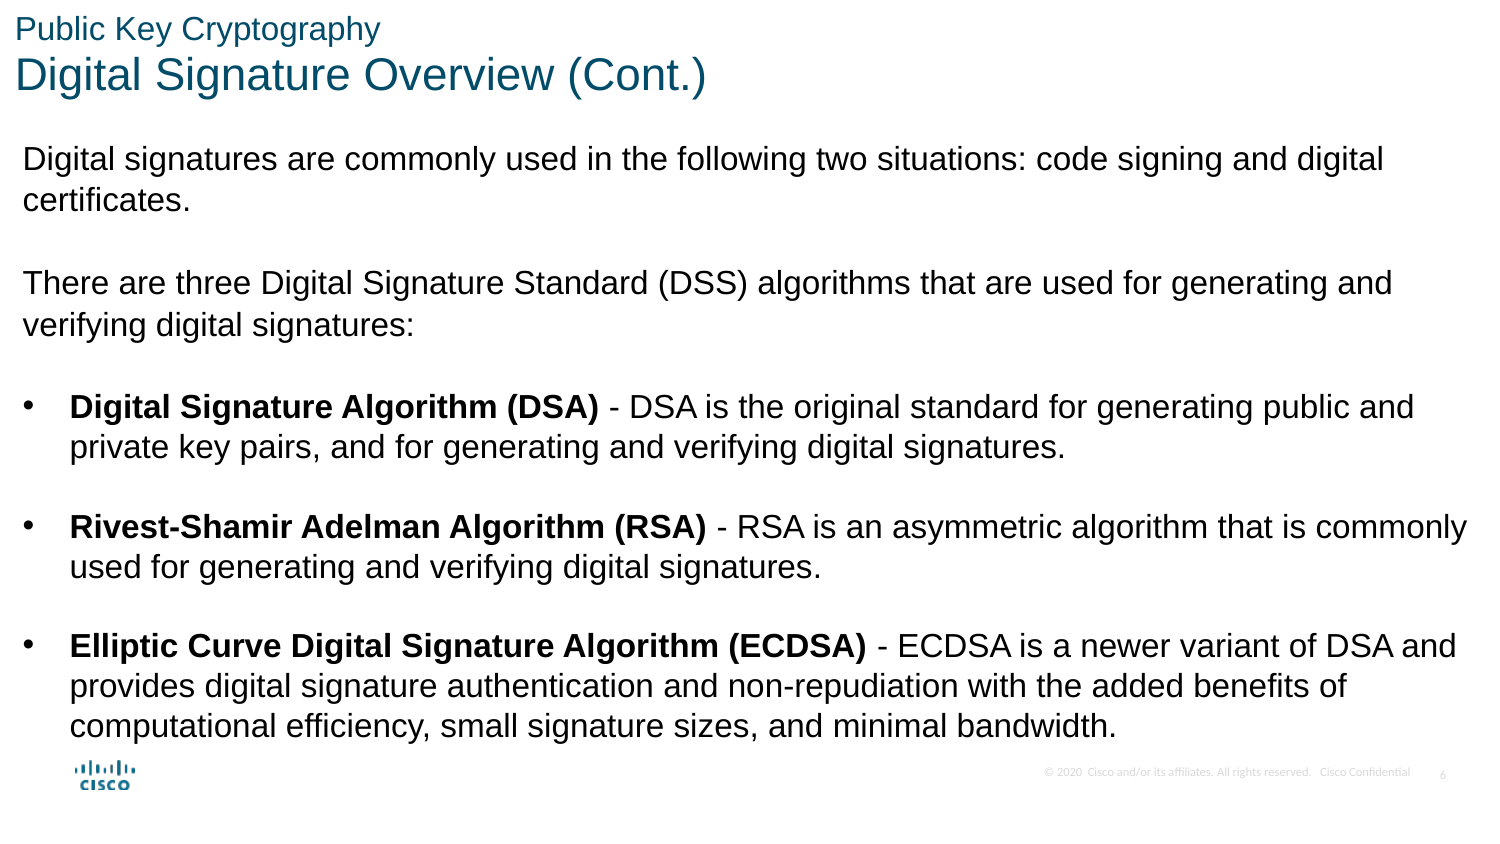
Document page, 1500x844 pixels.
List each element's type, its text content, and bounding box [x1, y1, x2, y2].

list Digital Signature Overview (Cont.) [0, 37, 1500, 188]
list Public Key Cryptography [0, 0, 1500, 37]
slide_number <number> [1425, 759, 1500, 797]
text_box Digital signatures are commonly used in the following two situations: code signing and digital certificates. There are three Digital Signature Standard (DSS) algorithms that are used for generating and verifying digital signatures: Digital Signature Algorithm (DSA) - DSA is the original standard for generating public and private key pairs, and for generating and verifying digital signatures. Rivest-Shamir Adelman Algorithm (RSA) - RSA is an asymmetric algorithm that is commonly used for generating and verifying digital signatures. Elliptic Curve Digital Signature Algorithm (ECDSA) - ECDSA is a newer variant of DSA and provides digital signature authentication and non-repudiation with the added benefits of computational efficiency, small signature sizes, and minimal bandwidth. [7, 127, 1491, 550]
picture [75, 759, 135, 790]
